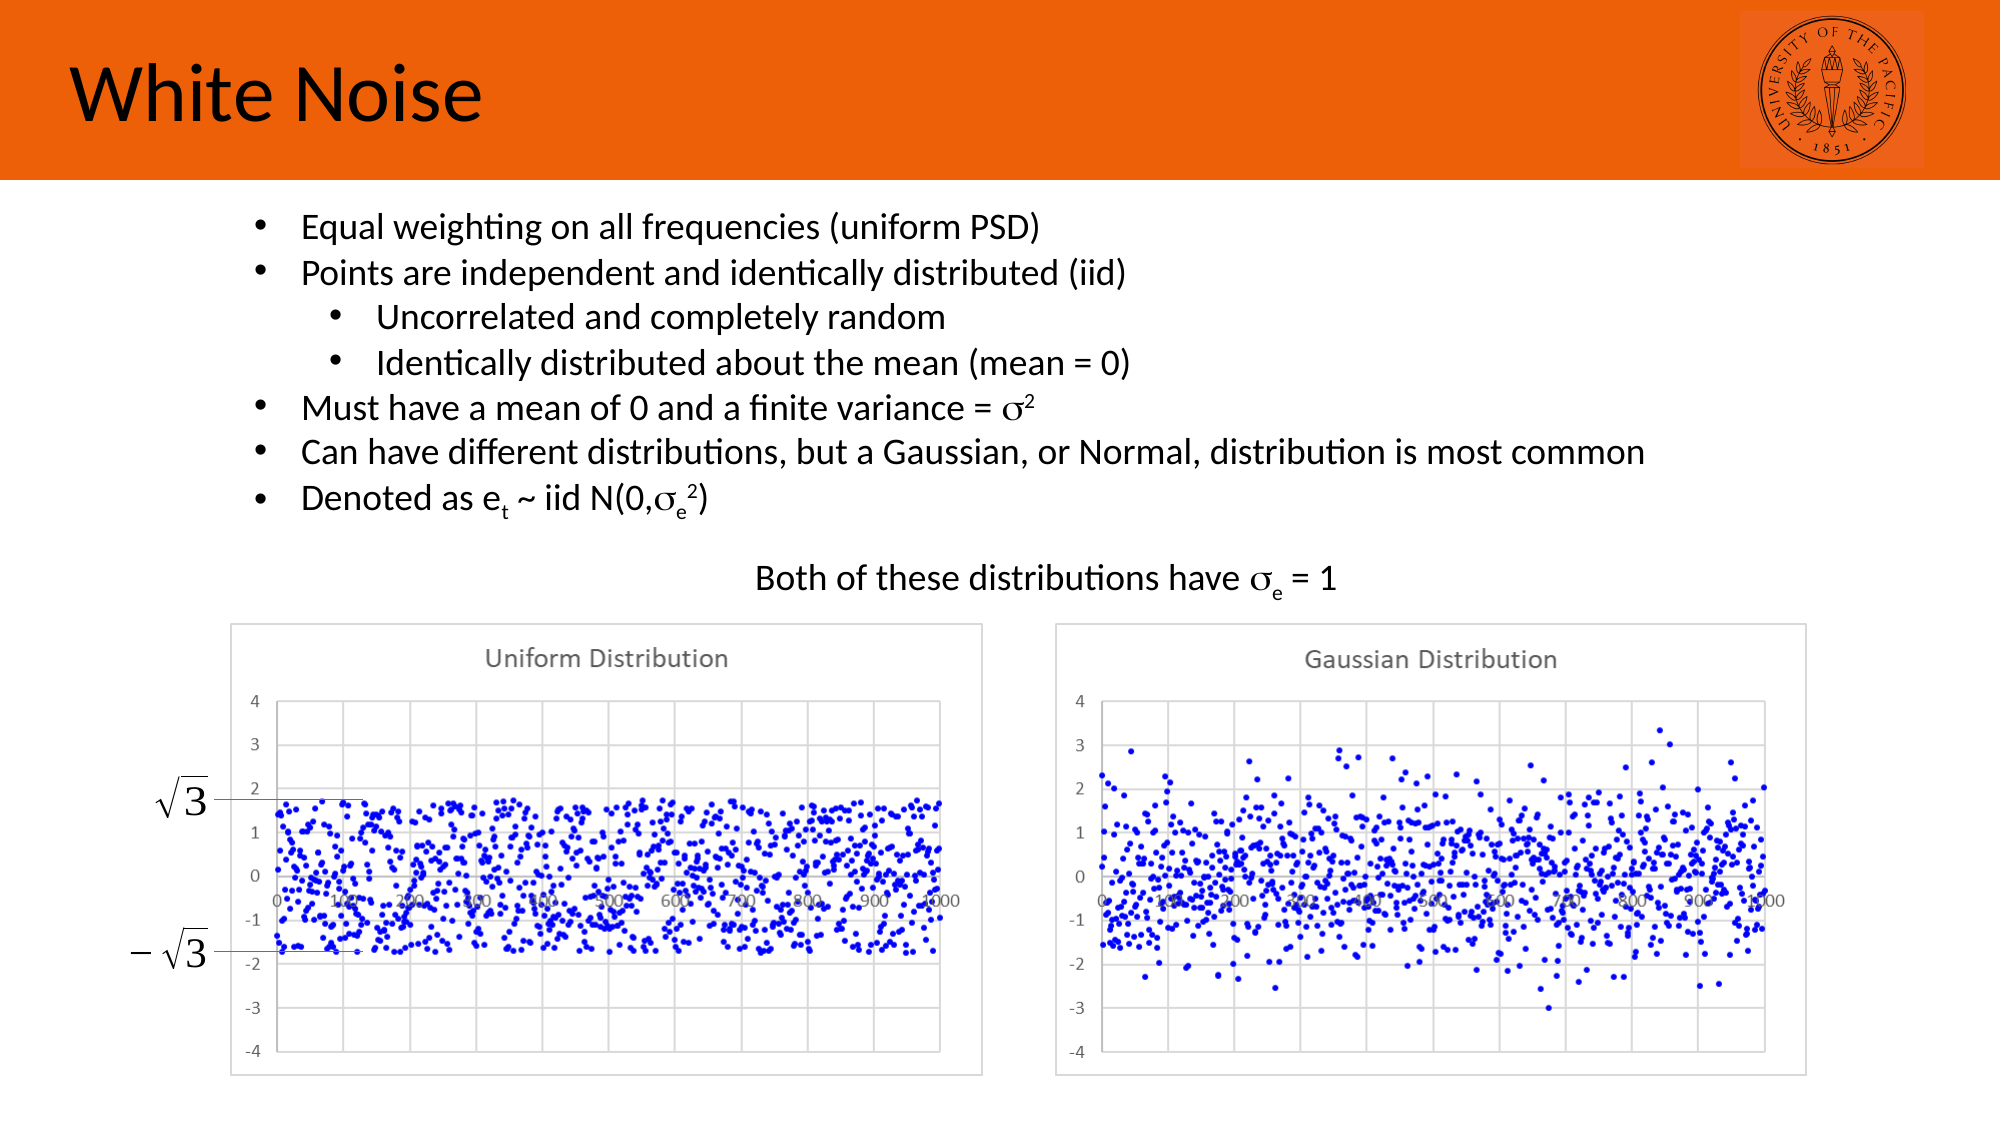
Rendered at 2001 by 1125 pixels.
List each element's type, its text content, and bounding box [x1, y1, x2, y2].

text_box Both of these distributions have se = 1 [740, 545, 1353, 612]
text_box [125, 623, 983, 1076]
text_box White Noise [54, 30, 1560, 146]
picture [1740, 11, 1925, 168]
text_box Equal weighting on all frequencies (uniform PSD) Points are independent and identically distributed (iid) Uncorrelated and completely random Identically distributed about the mean (mean = 0) Must have a mean of 0 and a finite variance = s2 Can have different distributions, but a Gaussian, or Normal, distribution is most common Denoted as et ~ iid N(0,se2) [239, 195, 1663, 531]
picture [1055, 623, 1807, 1076]
